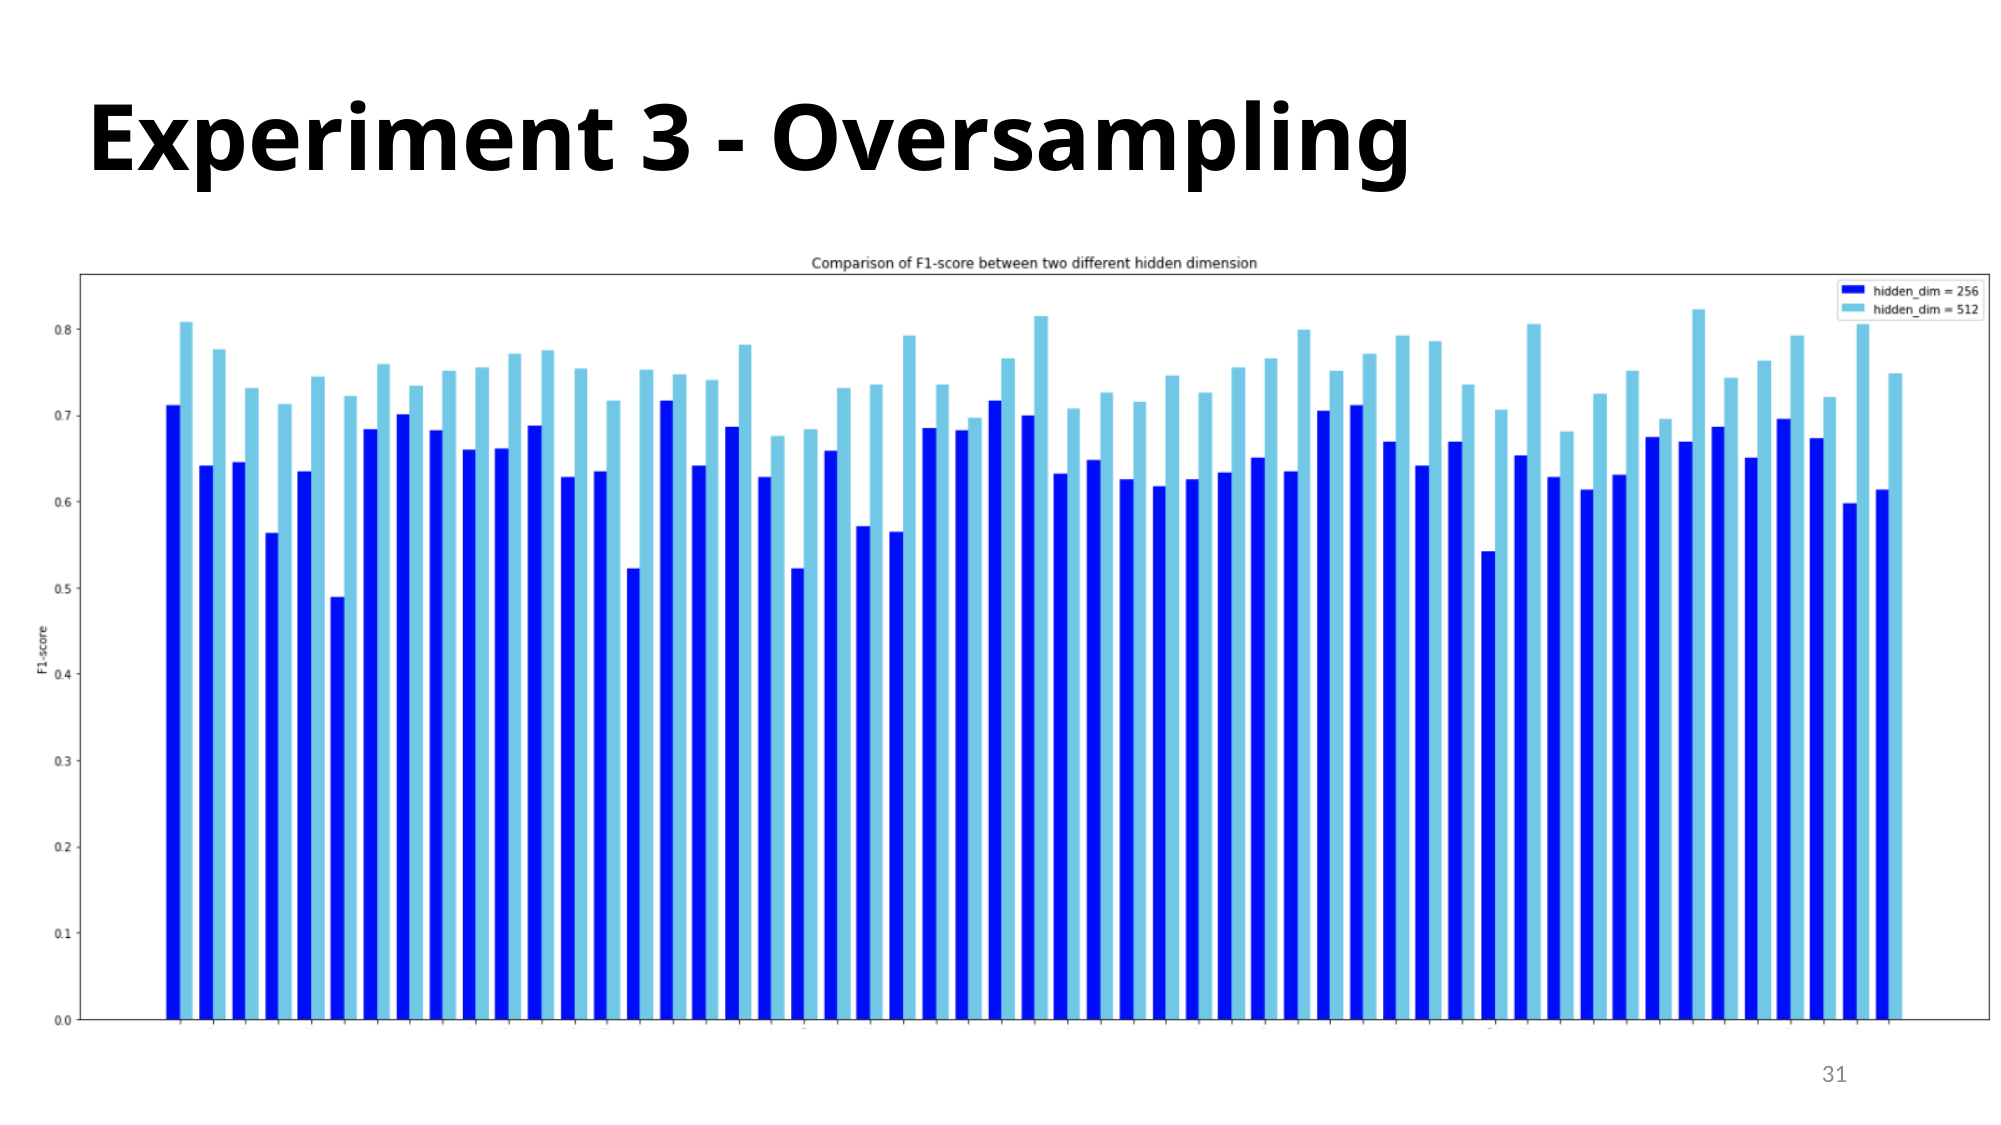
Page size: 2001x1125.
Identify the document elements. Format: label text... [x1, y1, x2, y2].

picture [18, 249, 2000, 1029]
slide_number 31 [1412, 1042, 1863, 1103]
title Experiment 3 - Oversampling [71, 32, 1796, 249]
